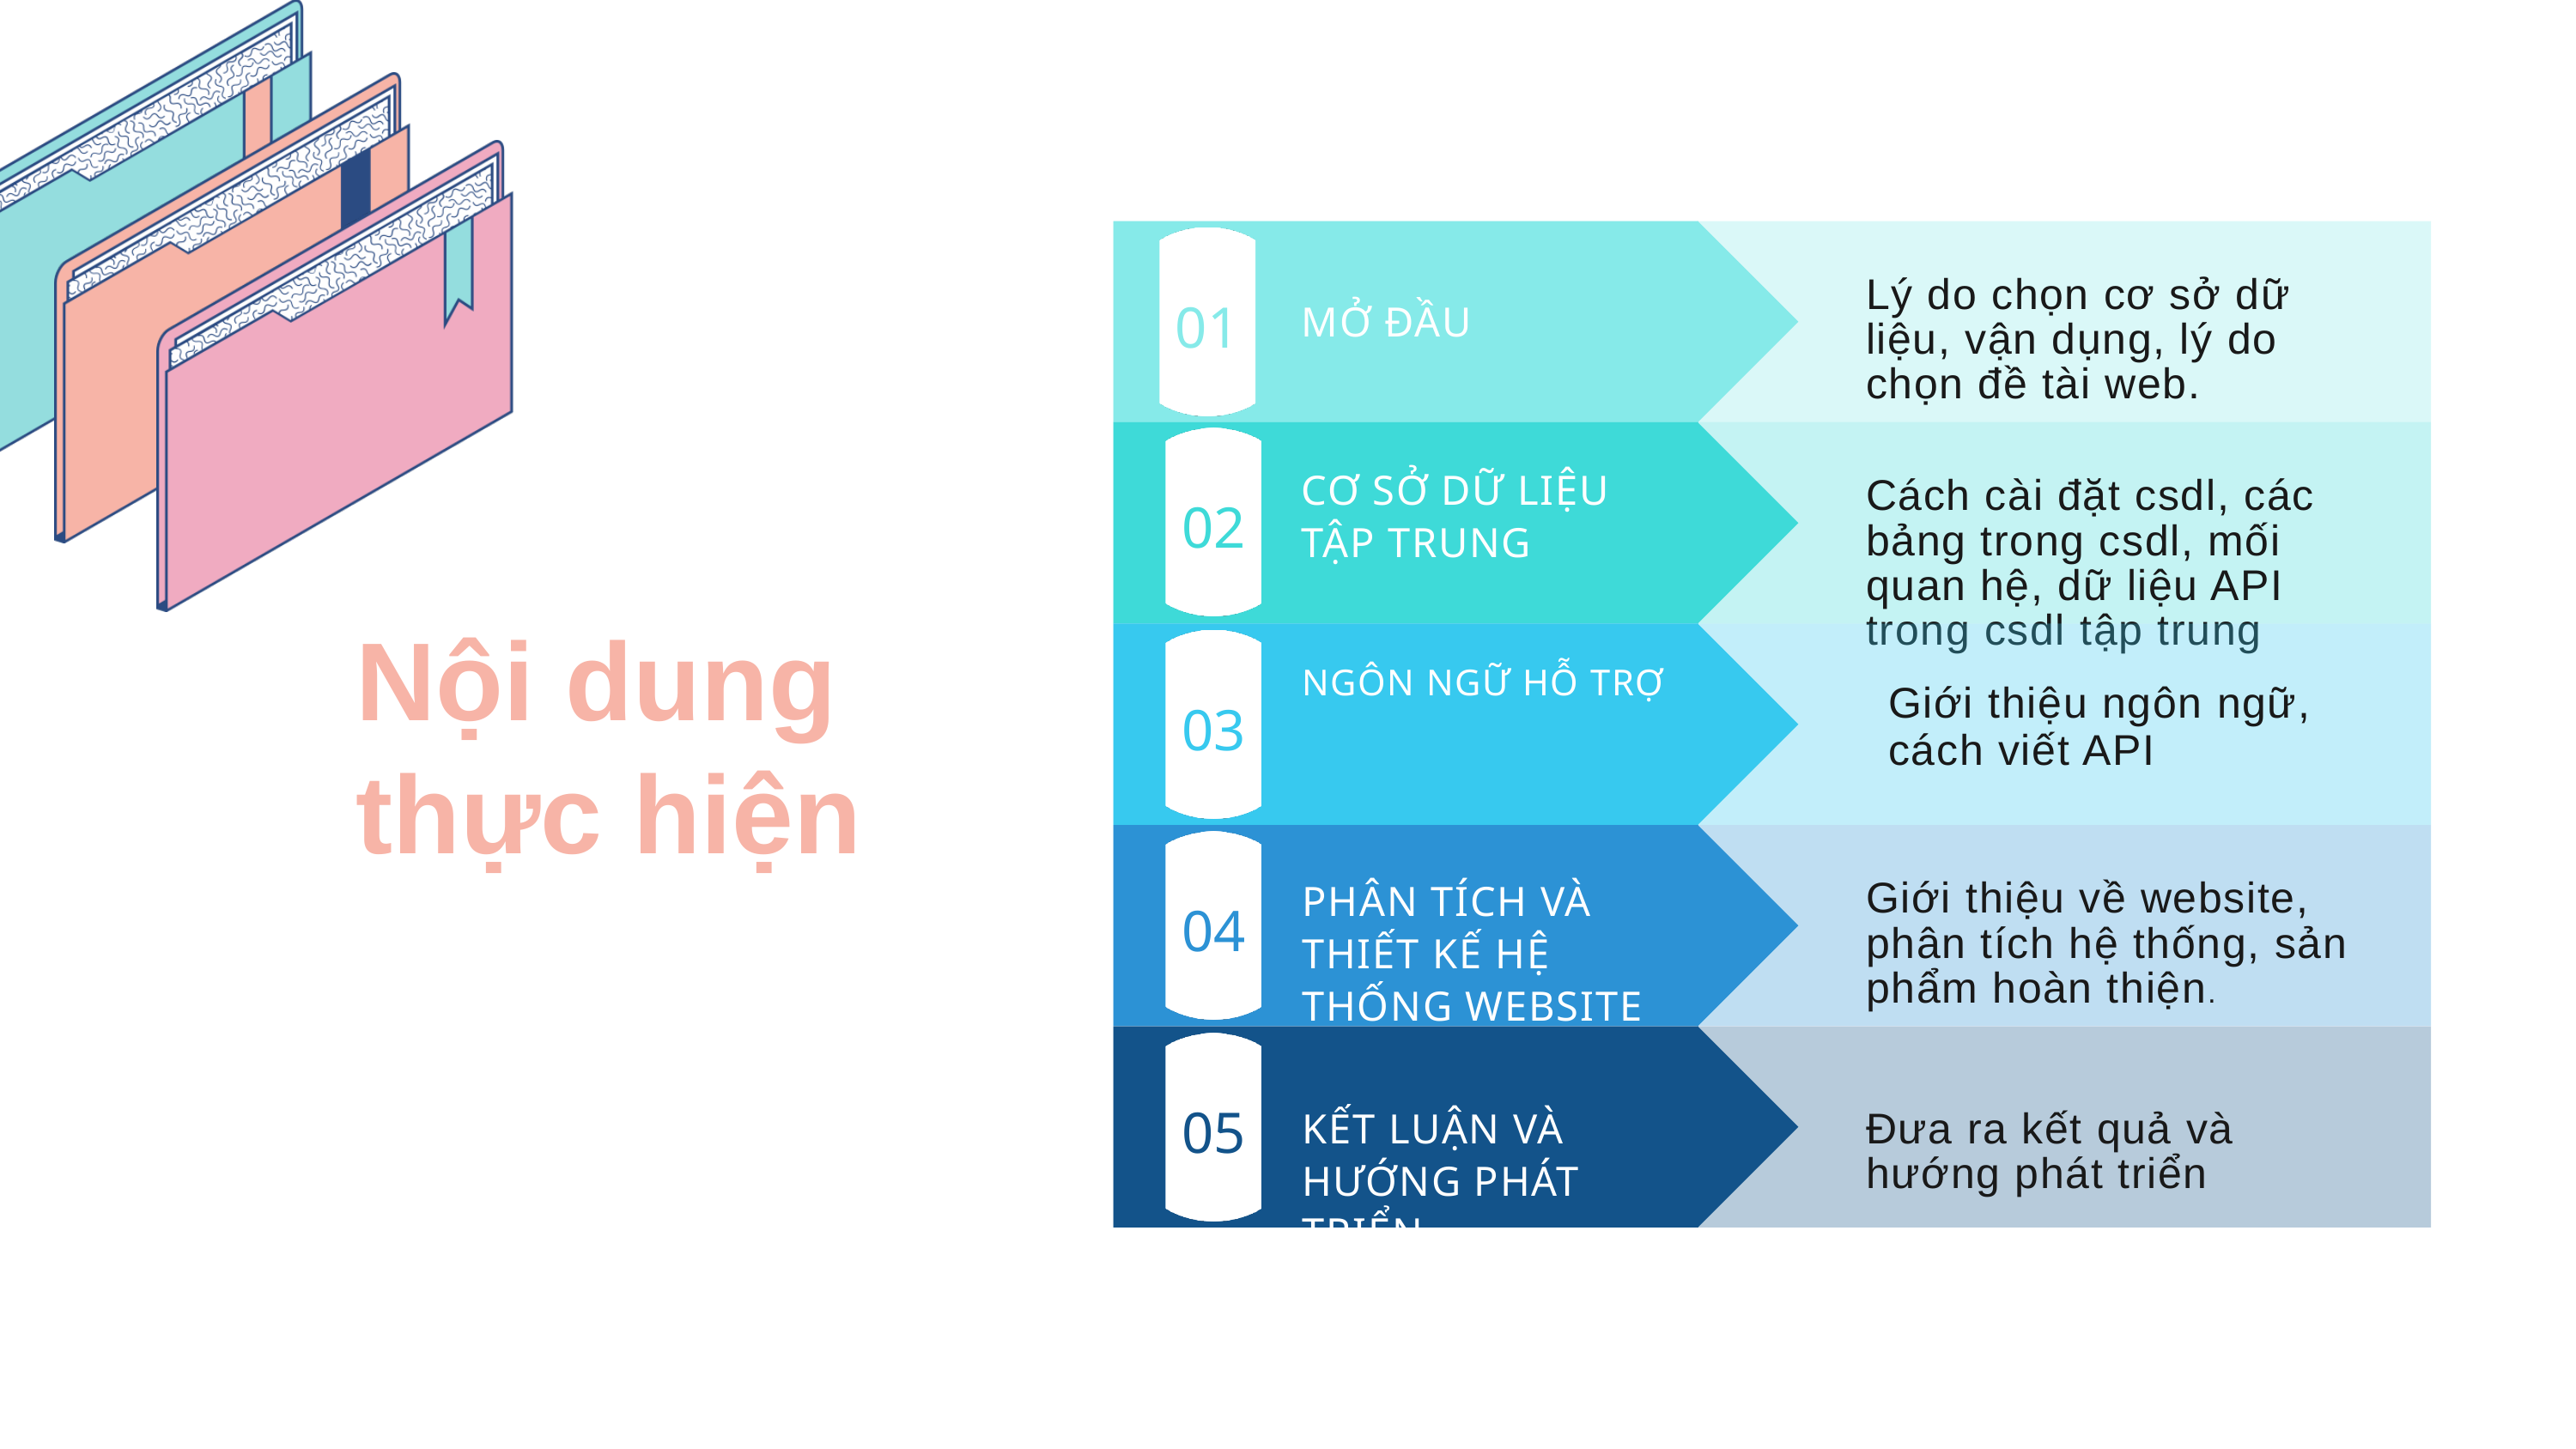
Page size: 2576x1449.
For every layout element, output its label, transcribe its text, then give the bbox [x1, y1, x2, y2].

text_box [1165, 629, 1262, 819]
text_box Giới thiệu ngôn ngữ, cách viết API [1888, 680, 2396, 774]
text_box NGÔN NGỮ HỖ TRỢ [1302, 656, 1622, 703]
text_box KẾT LUẬN VÀ HƯỚNG PHÁT TRIỂN [1302, 1100, 1698, 1257]
text_box Giới thiệu về website, phân tích hệ thống, sản phẩm hoàn thiện. [1866, 876, 2373, 1012]
text_box [1113, 623, 1698, 825]
text_box [1698, 623, 2432, 825]
text_box Nội dung thực hiện [355, 609, 900, 876]
text_box [1698, 1026, 2432, 1228]
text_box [1165, 1032, 1262, 1222]
text_box [1698, 221, 2432, 421]
text_box Đưa ra kết quả và hướng phát triển [1866, 1107, 2373, 1197]
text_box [1165, 427, 1262, 616]
text_box [1698, 421, 2432, 623]
picture [0, 0, 513, 612]
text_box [1625, 854, 1770, 997]
text_box MỞ ĐẦU [1301, 292, 1621, 345]
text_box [1625, 652, 1770, 796]
text_box Cách cài đặt csdl, các bảng trong csdl, mối quan hệ, dữ liệu API trong csdl tập trung [1866, 474, 2373, 623]
text_box [1699, 825, 2432, 1026]
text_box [1159, 227, 1256, 416]
text_box [1113, 221, 1698, 421]
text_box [1625, 1055, 1770, 1198]
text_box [1625, 250, 1770, 393]
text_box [1165, 831, 1262, 1021]
text_box CƠ SỞ DỮ LIỆU TẬP TRUNG [1301, 461, 1621, 566]
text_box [1625, 452, 1770, 595]
text_box [1113, 825, 1698, 1026]
text_box Lý do chọn cơ sở dữ liệu, vận dụng, lý do chọn đề tài web. [1866, 273, 2373, 408]
text_box PHÂN TÍCH VÀ THIẾT KẾ HỆ THỐNG WEBSITE [1302, 872, 1698, 1029]
text_box [1113, 1026, 1698, 1228]
text_box [1113, 421, 1698, 623]
